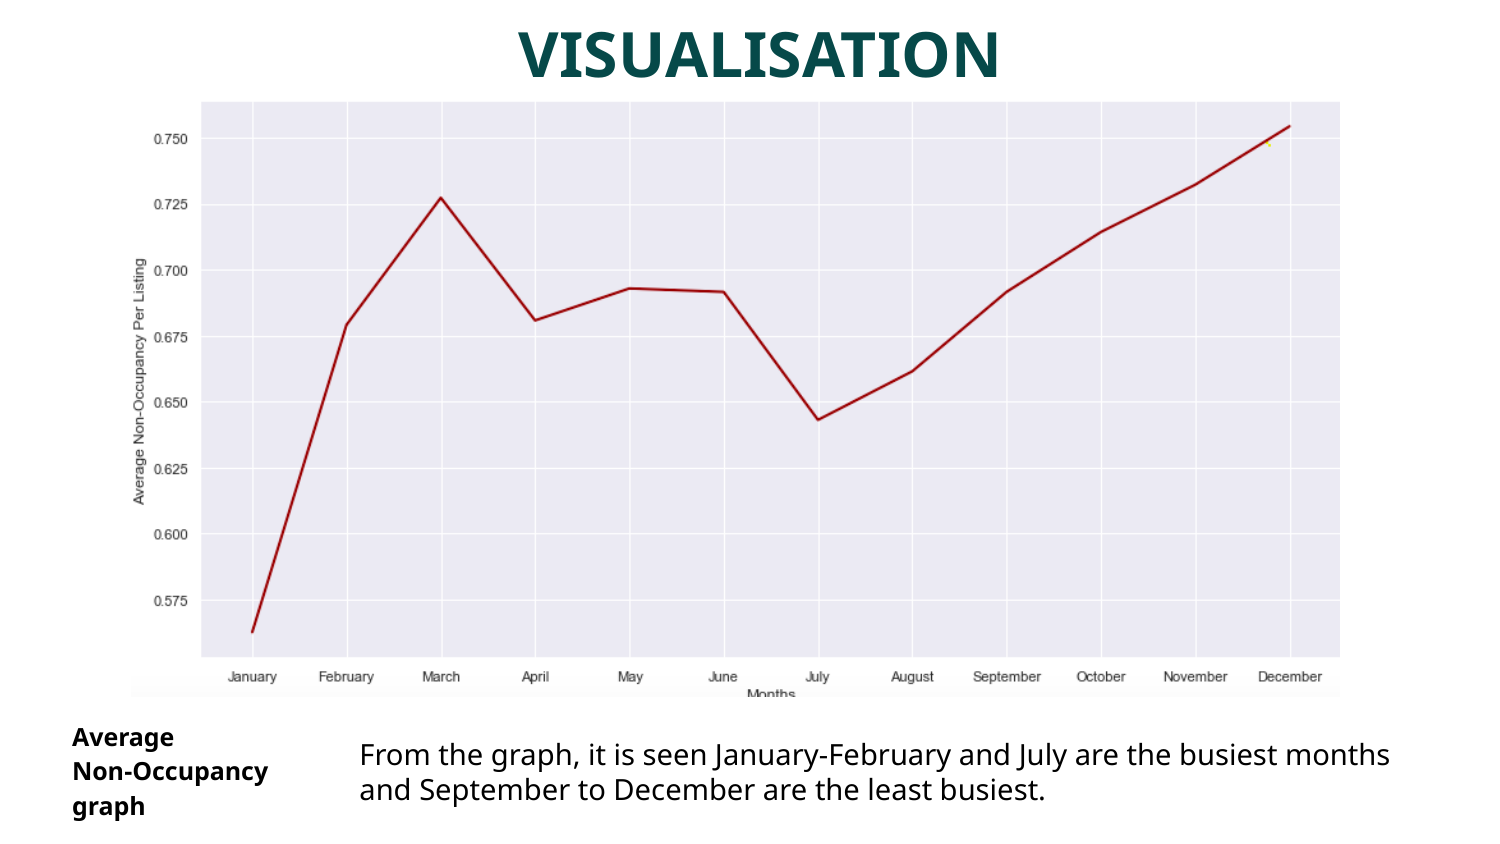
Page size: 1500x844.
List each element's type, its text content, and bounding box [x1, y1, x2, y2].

text_box From the graph, it is seen January-February and July are the busiest months and September to December are the least busiest. [344, 721, 1414, 816]
title VISUALISATION [80, 0, 1478, 94]
subtitle Average Non-Occupancy graph [57, 729, 292, 808]
text_box [21, 696, 236, 816]
picture [130, 93, 1340, 697]
